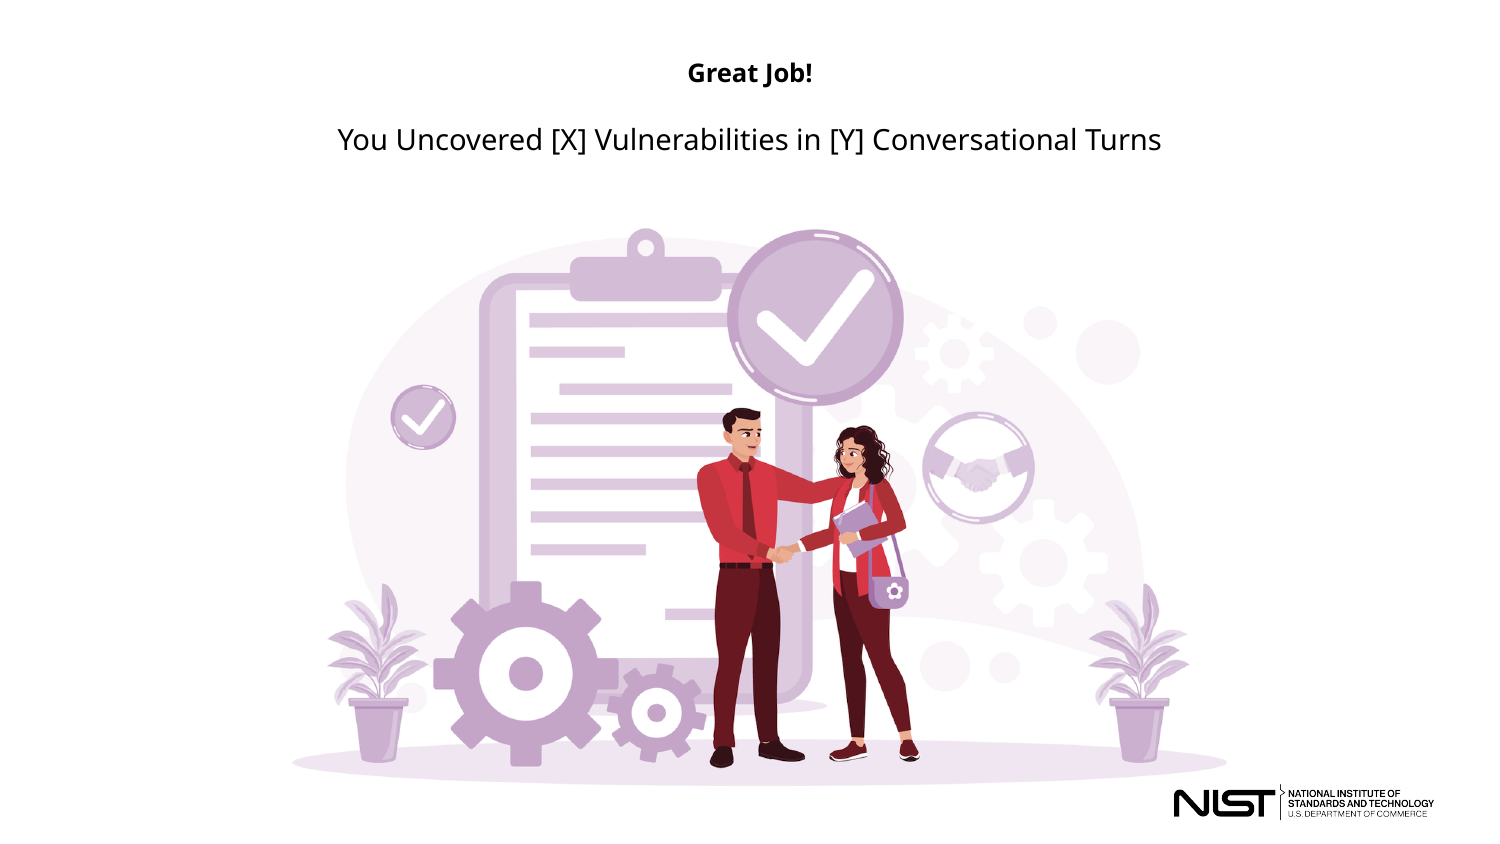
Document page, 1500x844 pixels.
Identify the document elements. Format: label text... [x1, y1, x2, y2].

text_box You Uncovered [X] Vulnerabilities in [Y] Conversational Turns [74, 113, 1425, 164]
picture [246, 176, 1485, 844]
title Great Job! [75, 42, 1425, 103]
